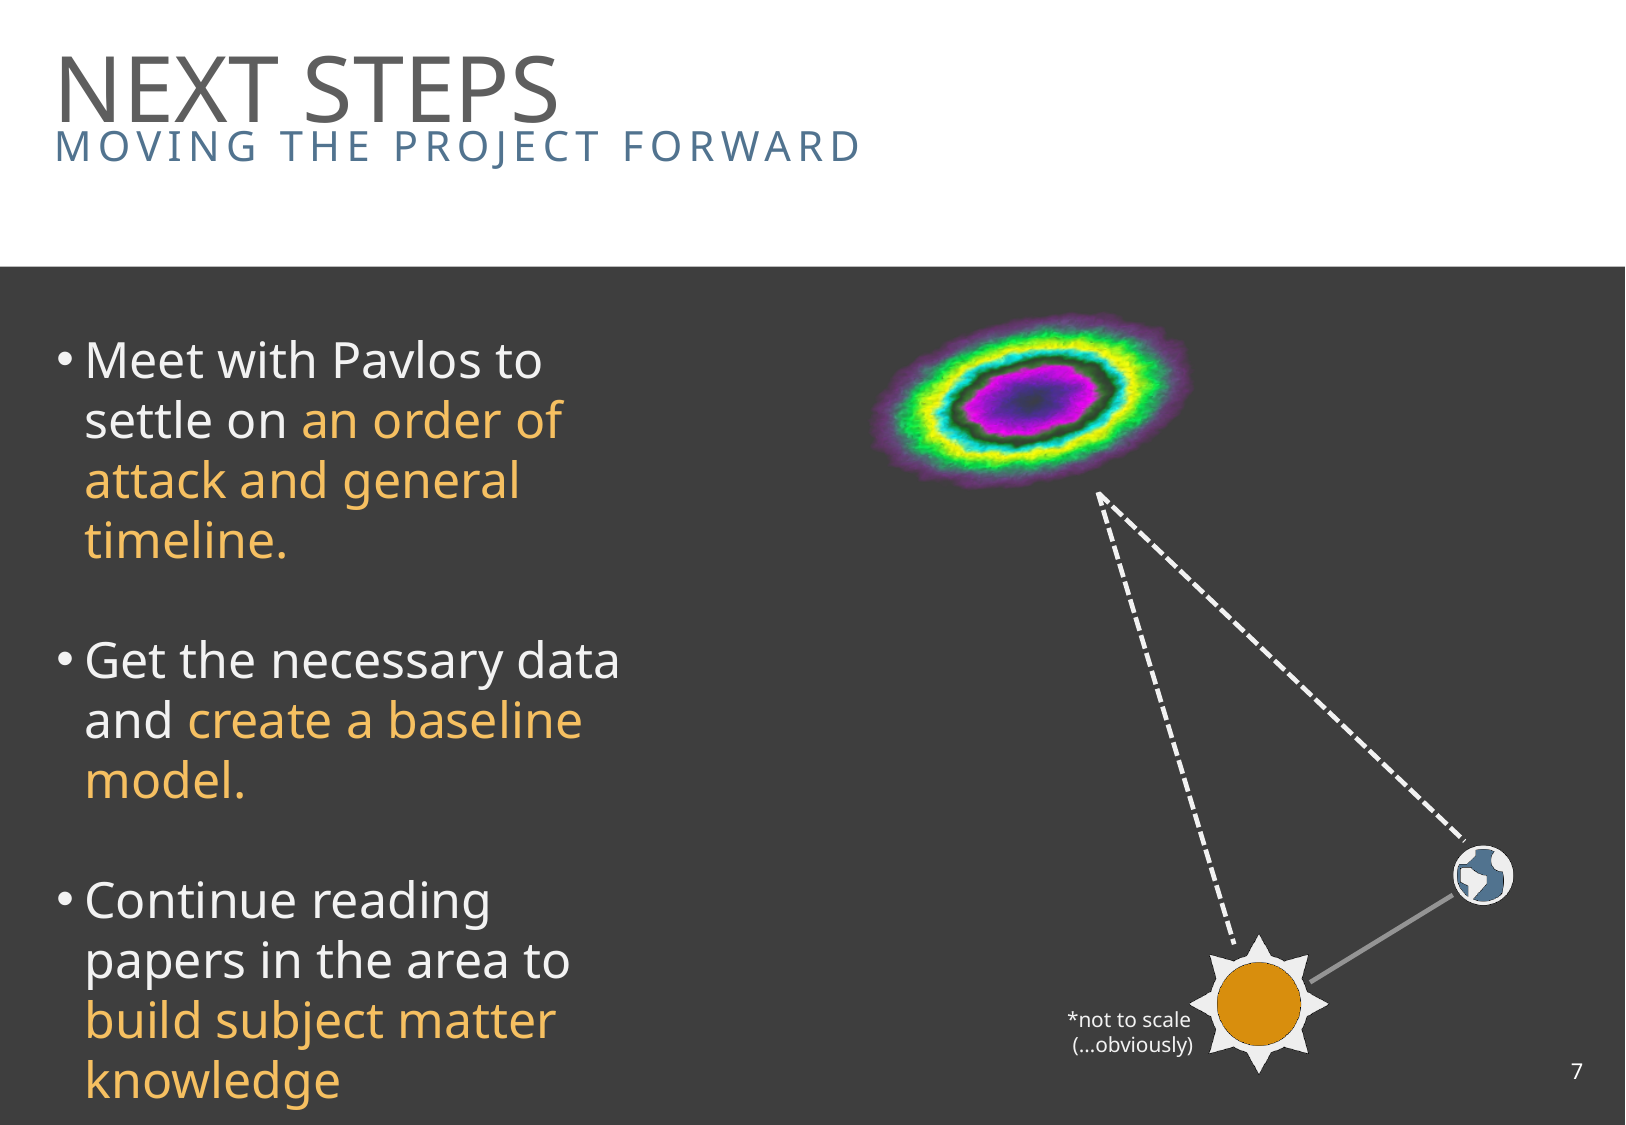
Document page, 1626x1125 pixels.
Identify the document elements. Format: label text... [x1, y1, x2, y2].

text_box NEXT STEPS [53, 67, 744, 132]
text_box MOVING THE PROJECT FORWARD [54, 115, 1545, 179]
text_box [1098, 493, 1465, 842]
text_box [1309, 894, 1454, 983]
text_box [0, 266, 1625, 1125]
picture [852, 284, 1213, 525]
text_box Meet with Pavlos to settle on an order of attack and general timeline. Get the necessary data and create a baseline model. Continue reading papers in the area to build subject matter knowledge [41, 321, 654, 1116]
slide_number 6 [1219, 1042, 1599, 1103]
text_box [1097, 849, 1235, 945]
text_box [1187, 929, 1332, 1079]
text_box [1451, 842, 1514, 906]
text_box *not to scale (…obviously) [1052, 999, 1182, 1064]
